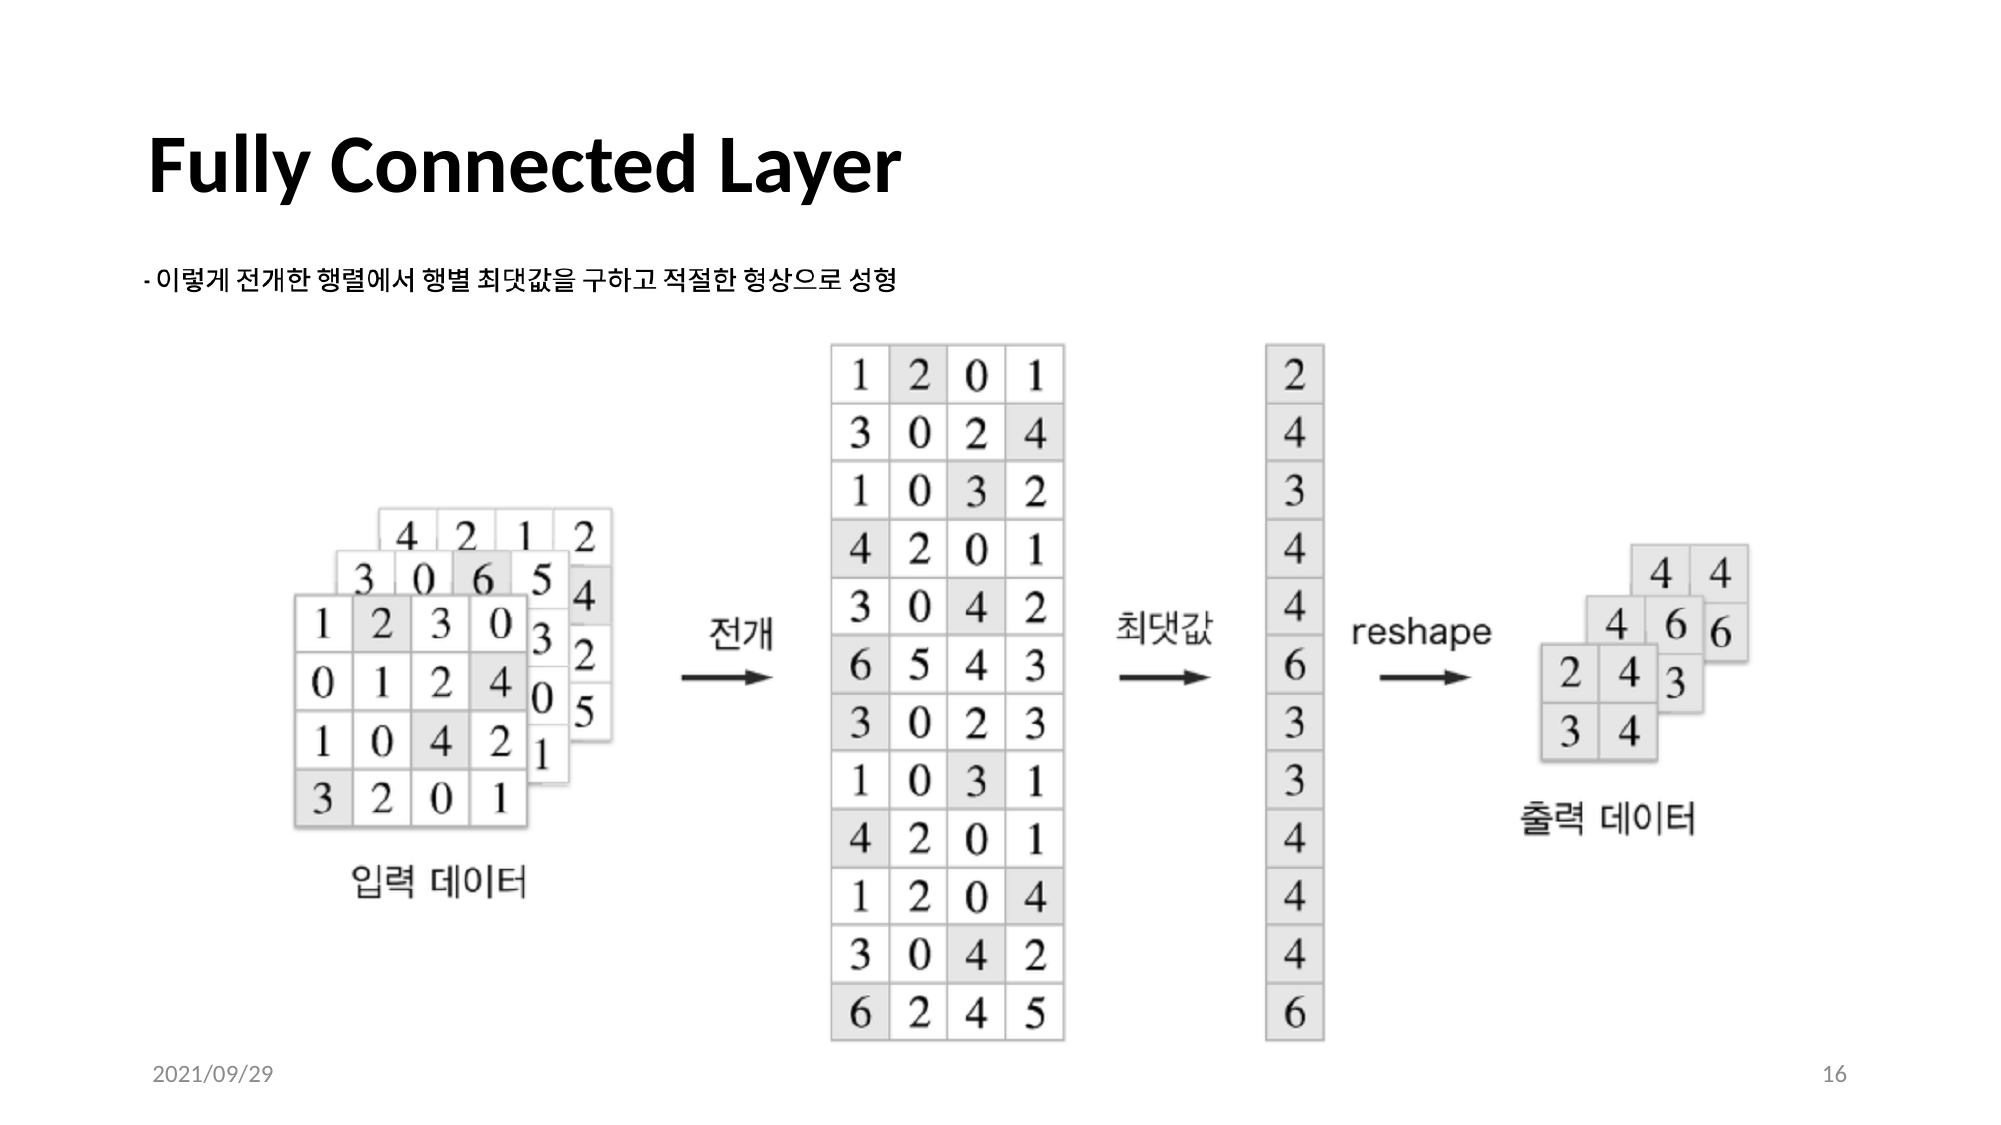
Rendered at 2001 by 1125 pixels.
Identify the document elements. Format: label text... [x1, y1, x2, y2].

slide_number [137, 1073, 588, 1103]
slide_number 15 [1412, 1042, 1863, 1103]
picture [129, 250, 1774, 1073]
text_box Fully Connected Layer [133, 102, 919, 217]
